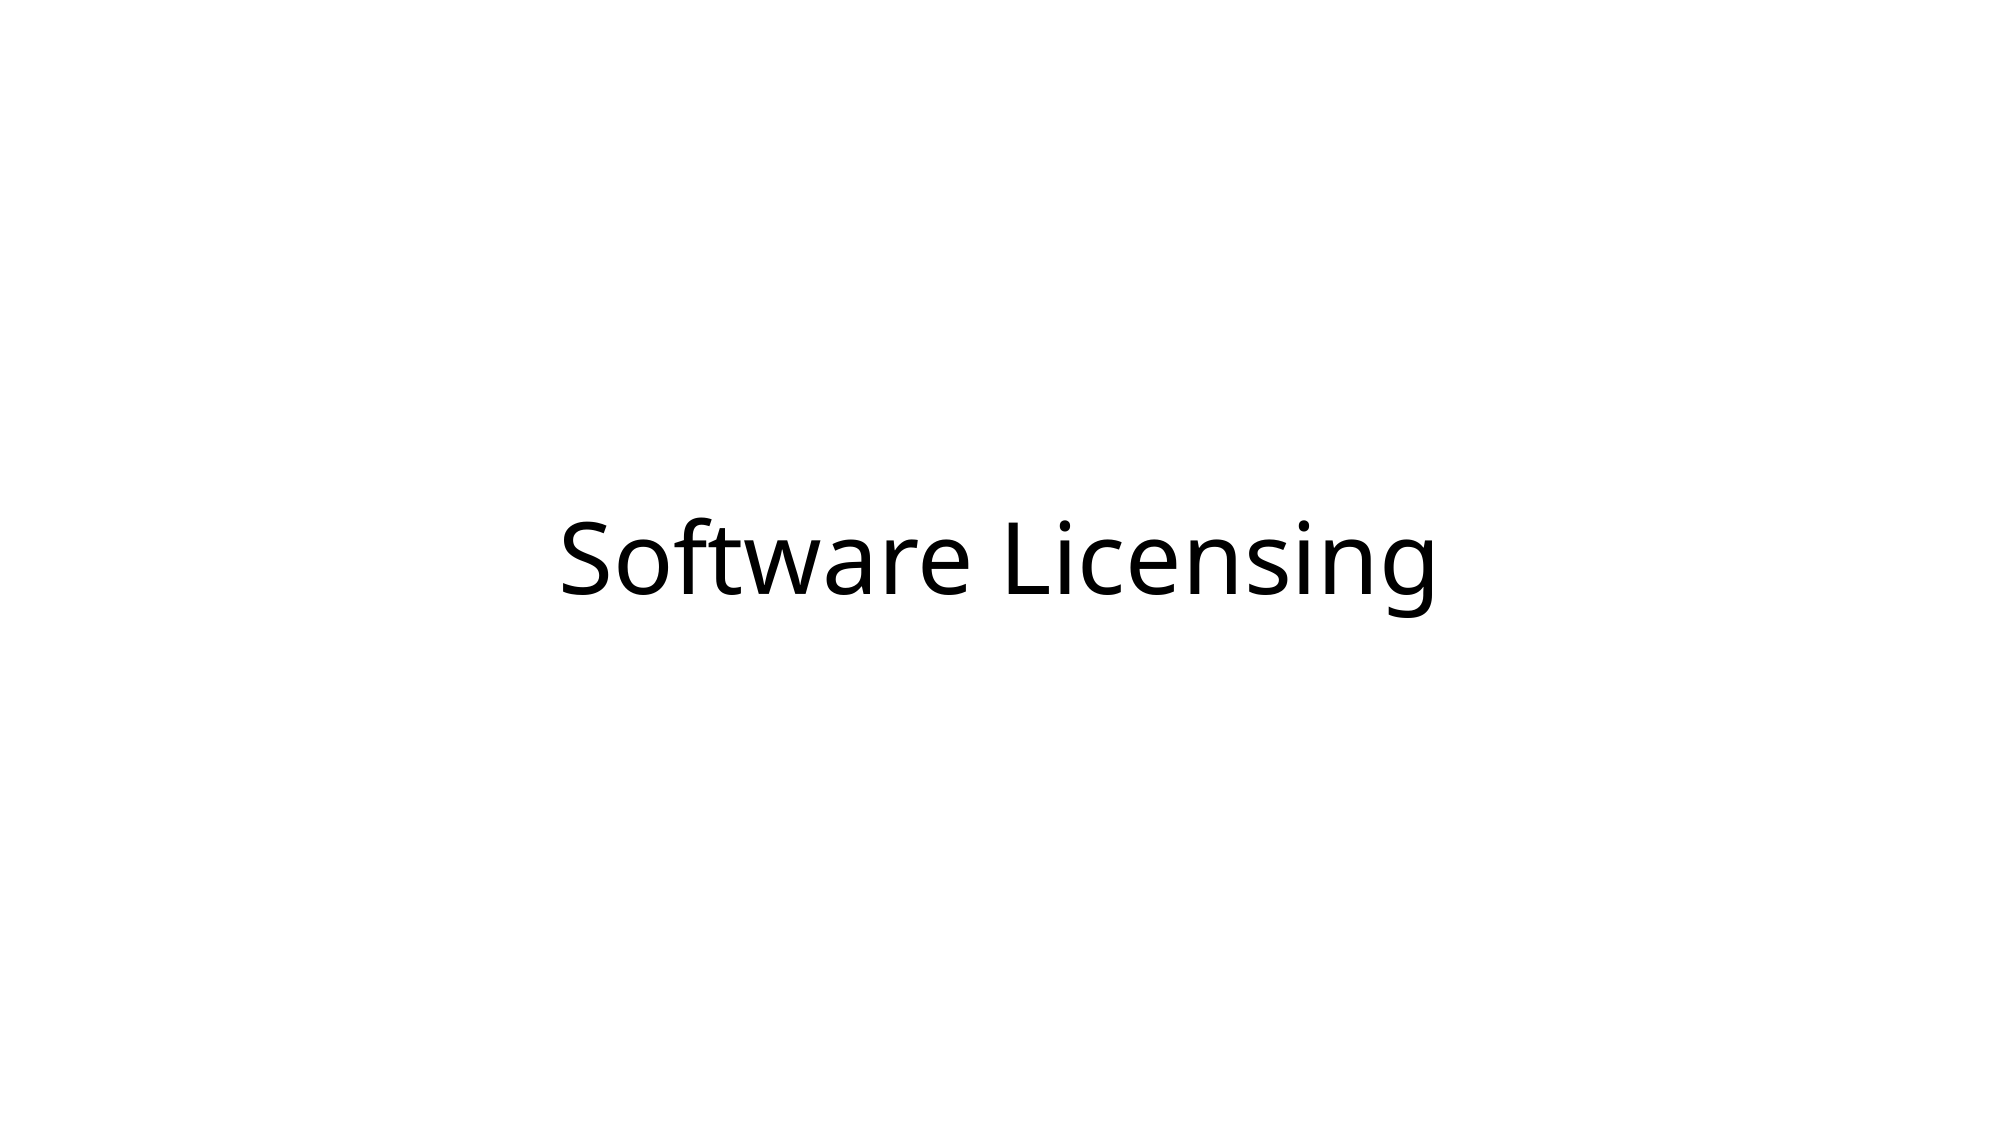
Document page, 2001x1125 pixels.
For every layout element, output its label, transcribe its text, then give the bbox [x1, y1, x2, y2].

title Software Licensing [249, 496, 1750, 629]
